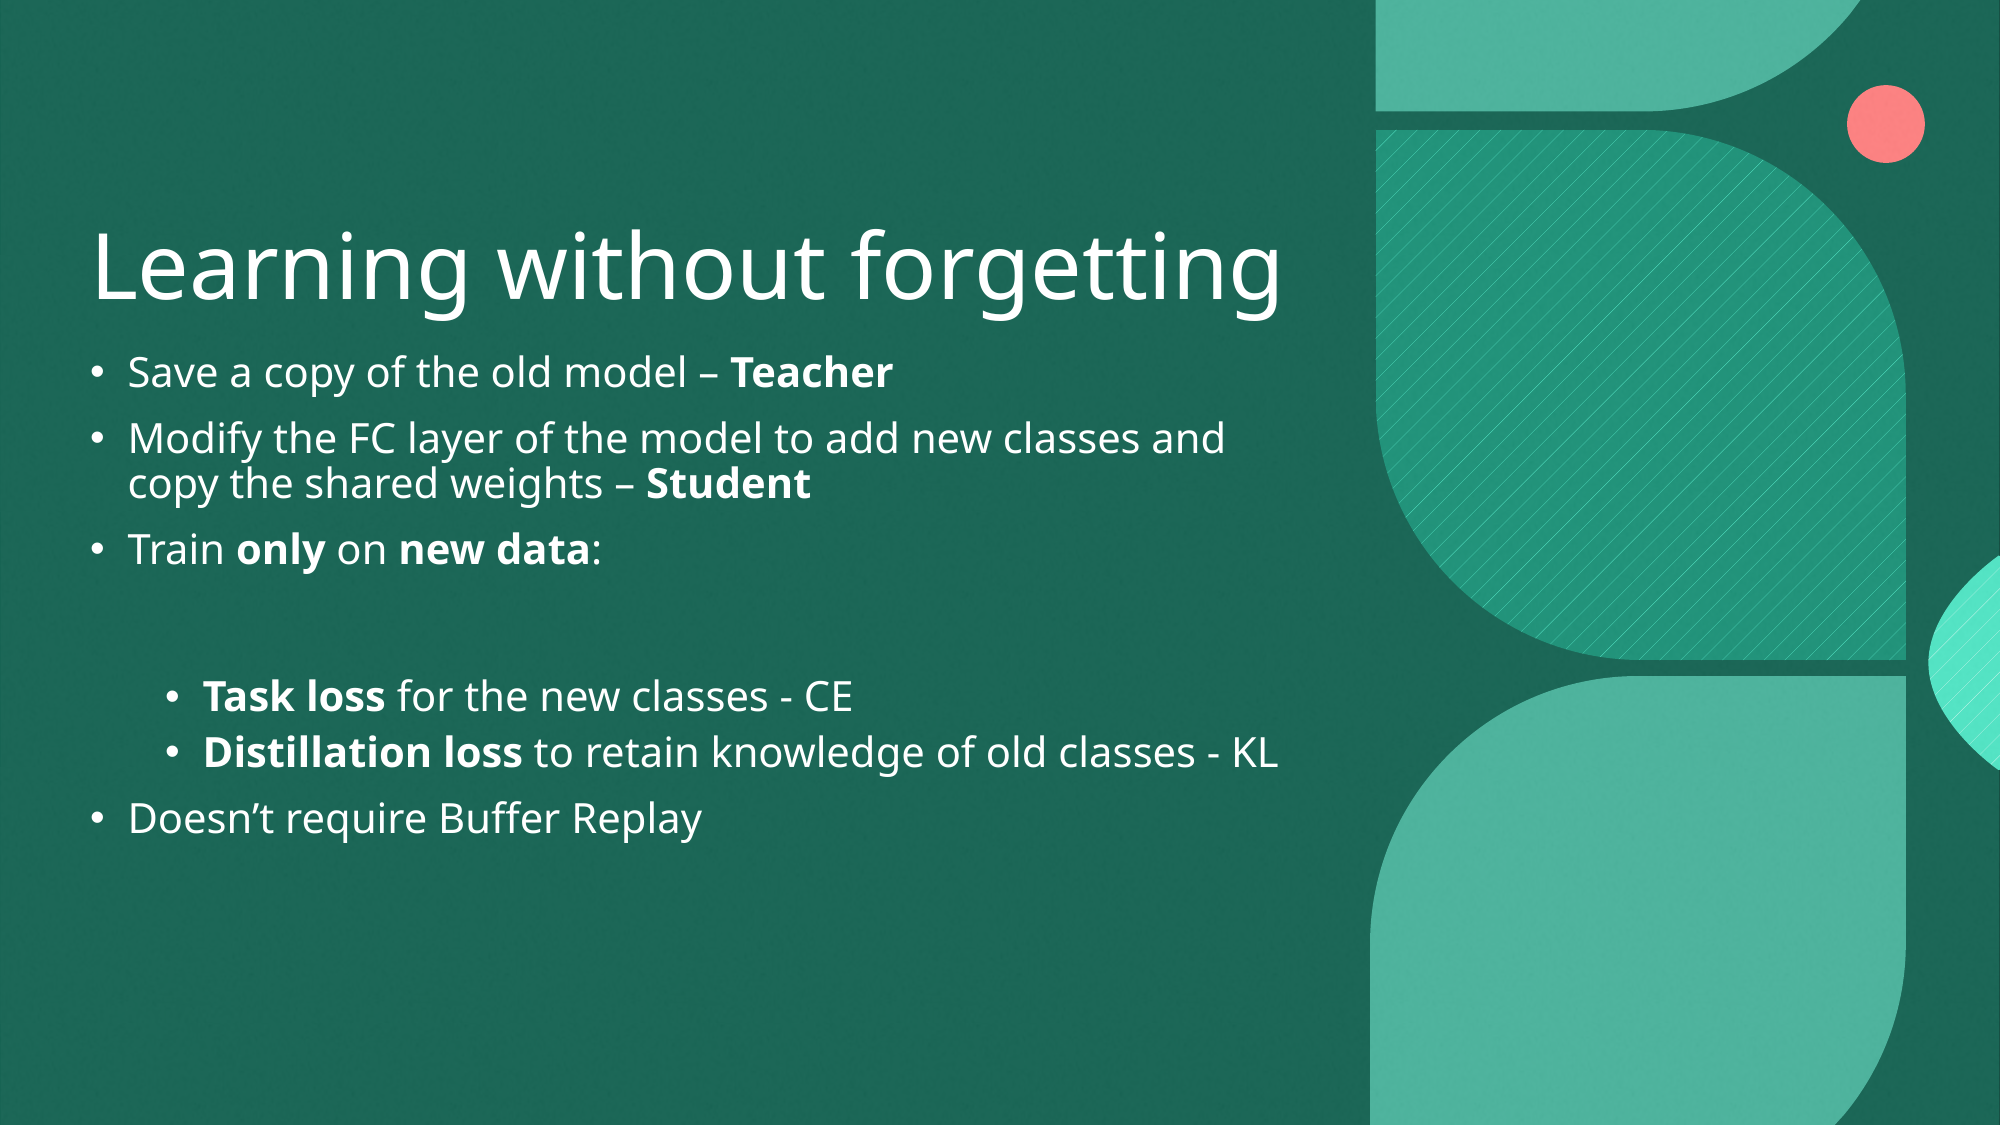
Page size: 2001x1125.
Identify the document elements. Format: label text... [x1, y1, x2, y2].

title Learning without forgetting [75, 109, 1336, 327]
